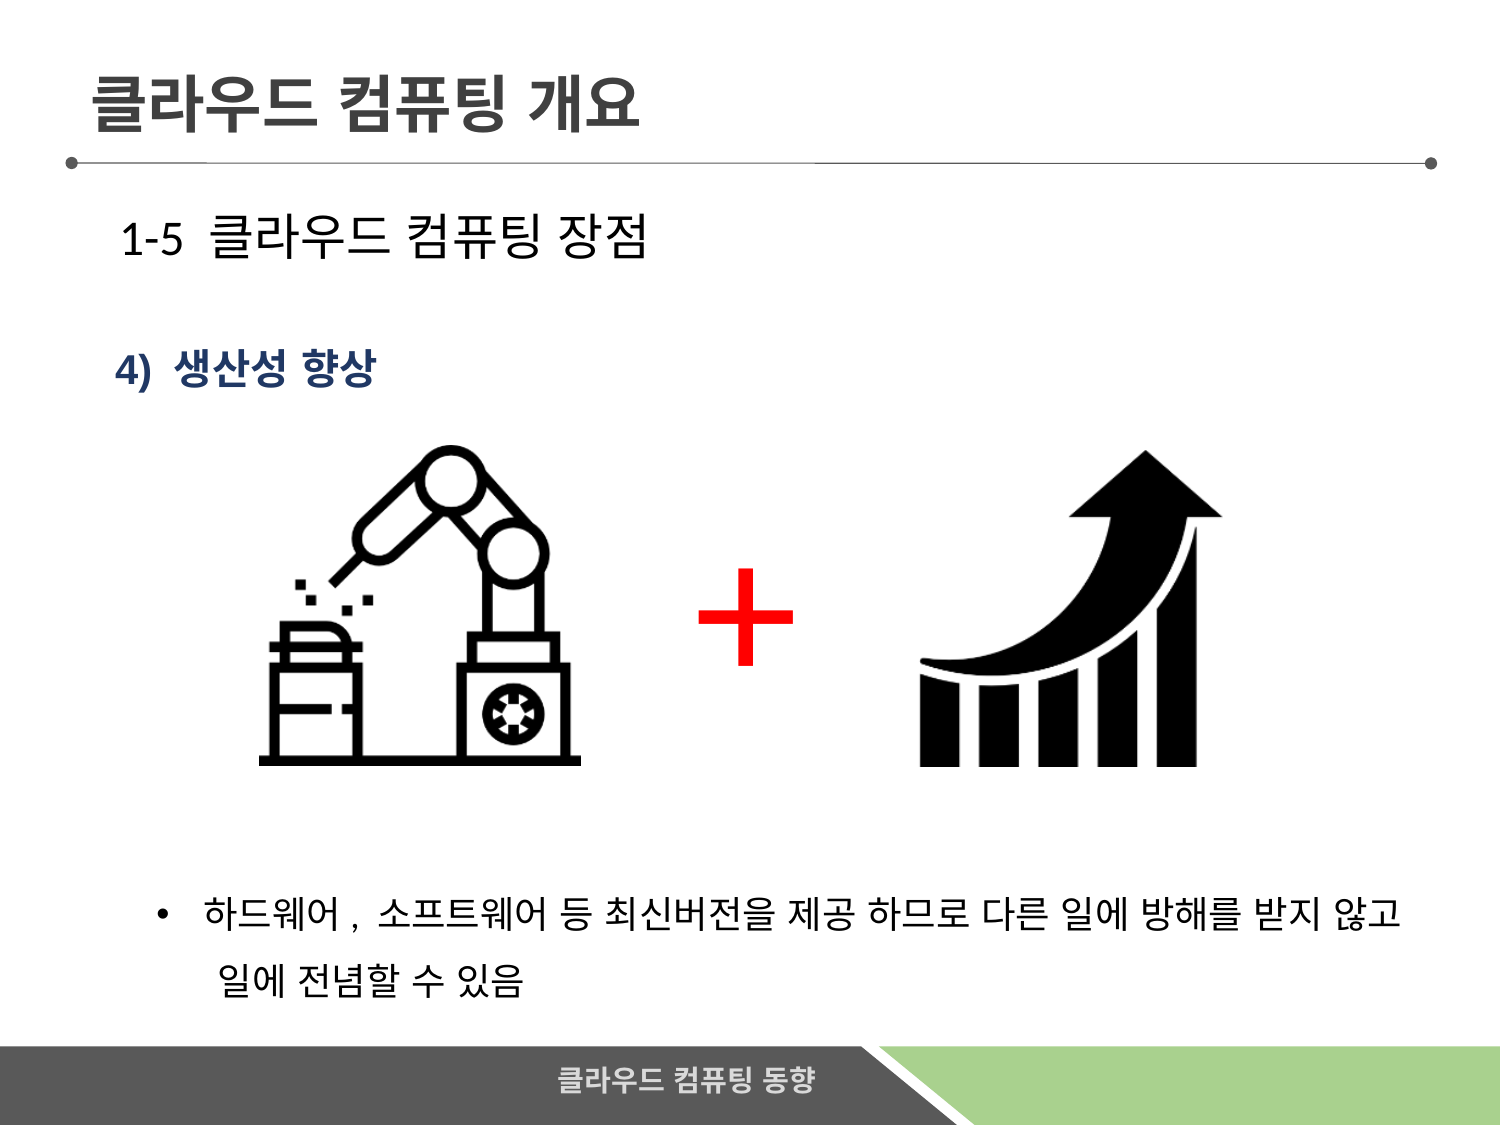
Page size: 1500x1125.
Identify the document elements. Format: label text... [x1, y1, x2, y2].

text_box [876, 1045, 1500, 1125]
text_box 클라우드 컴퓨팅 개요 [74, 47, 1425, 158]
text_box 하드웨어, 소프트웨어 등 최신버전을 제공 하므로 다른 일에 방해를 받지 않고 일에 전념할 수 있음 [141, 860, 1429, 1011]
text_box [0, 1045, 959, 1125]
text_box 4) 생산성 향상 [100, 335, 394, 401]
text_box 1-5 클라우드 컴퓨팅 장점 [104, 198, 666, 274]
text_box 클라우드 컴퓨팅 동향 [23, 1054, 832, 1105]
picture [913, 450, 1230, 767]
text_box + [680, 467, 814, 733]
picture [259, 445, 581, 766]
